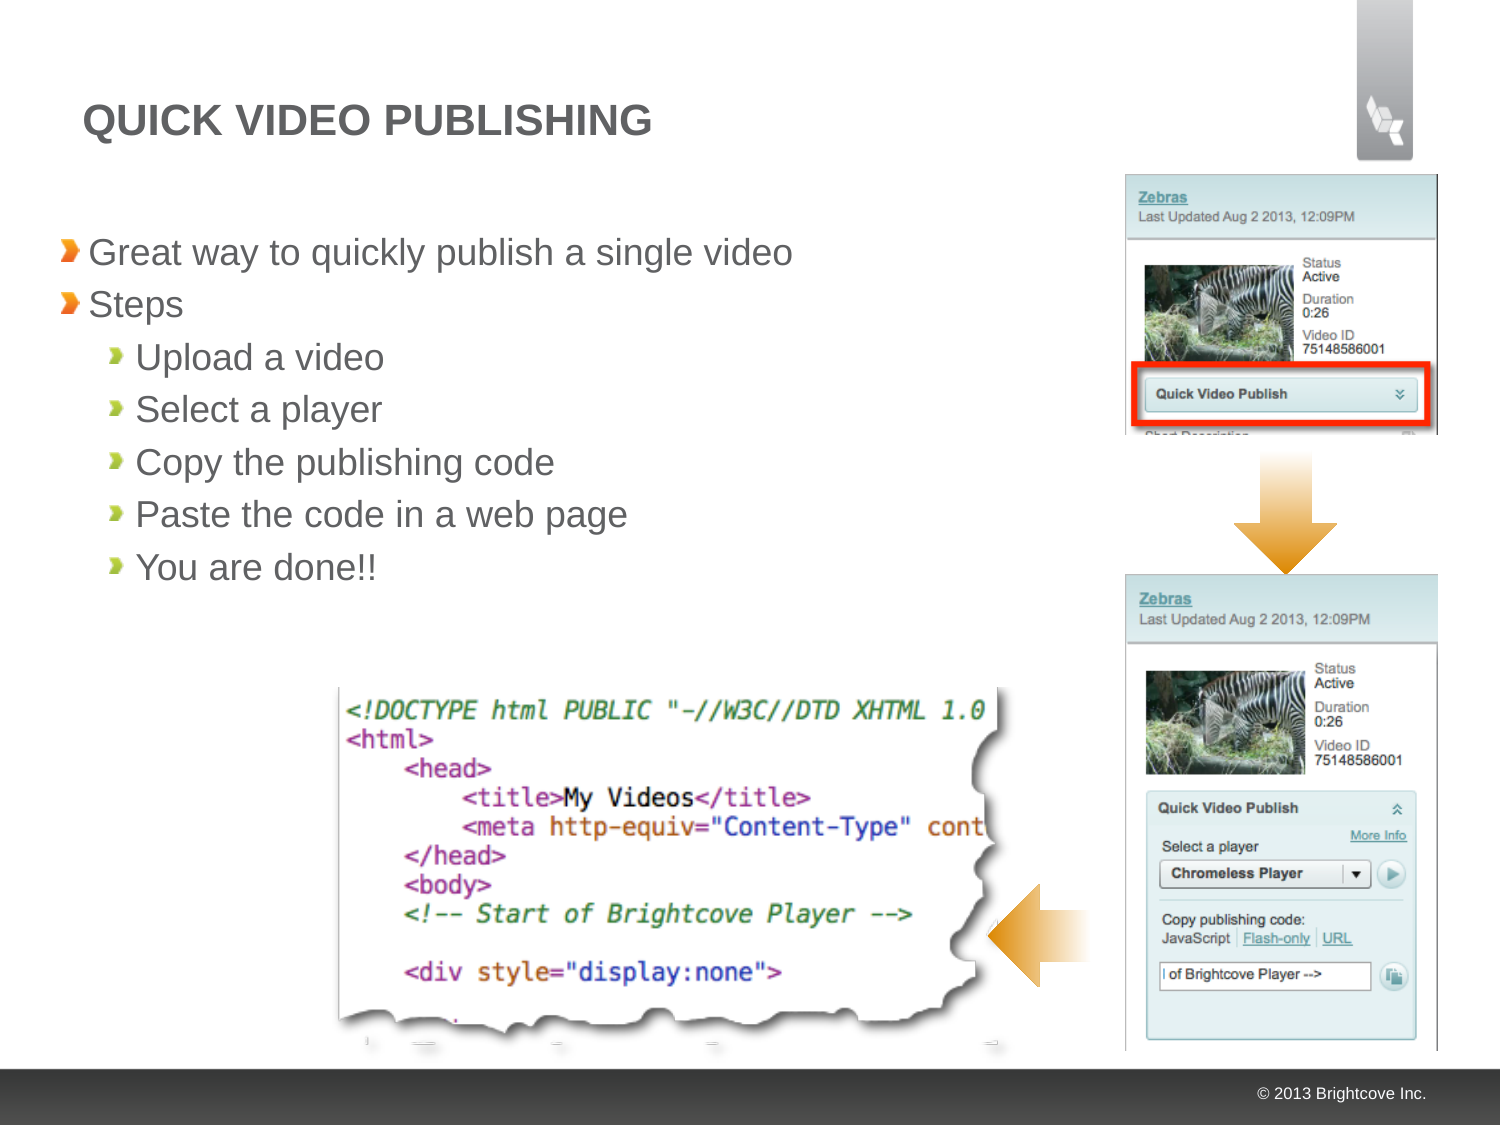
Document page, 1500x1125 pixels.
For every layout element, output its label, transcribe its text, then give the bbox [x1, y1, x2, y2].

picture [0, 0, 1500, 1125]
list Great way to quickly publish a single video Steps Upload a video Select a player Copy the publishing code Paste the code in a web page You are done!! [46, 220, 1422, 937]
title Quick Video Publishing [66, 34, 1322, 203]
text_box [1029, 884, 1092, 988]
text_box [1234, 450, 1338, 573]
